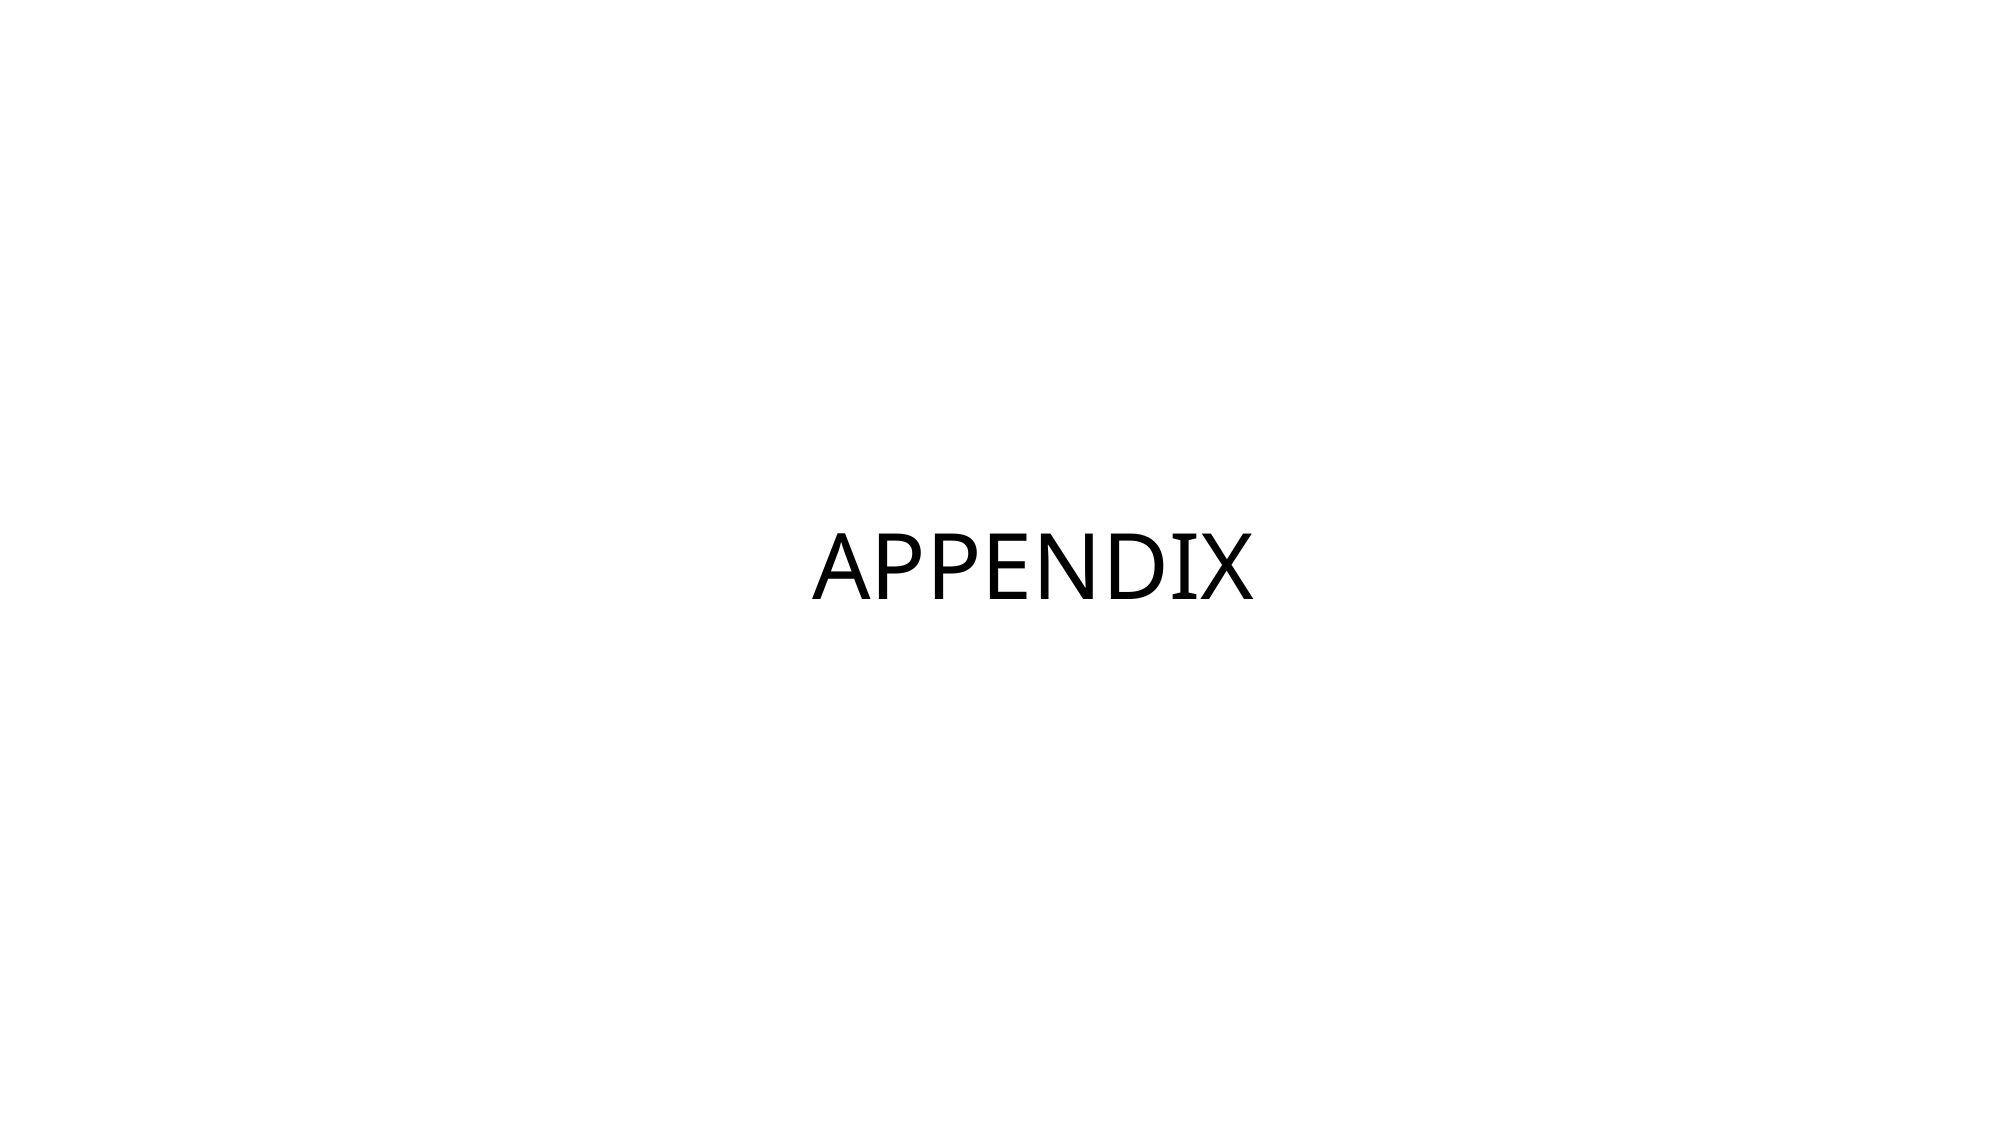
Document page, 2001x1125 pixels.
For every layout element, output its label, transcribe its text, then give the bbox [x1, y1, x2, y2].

title APPENDIX [170, 460, 1896, 679]
